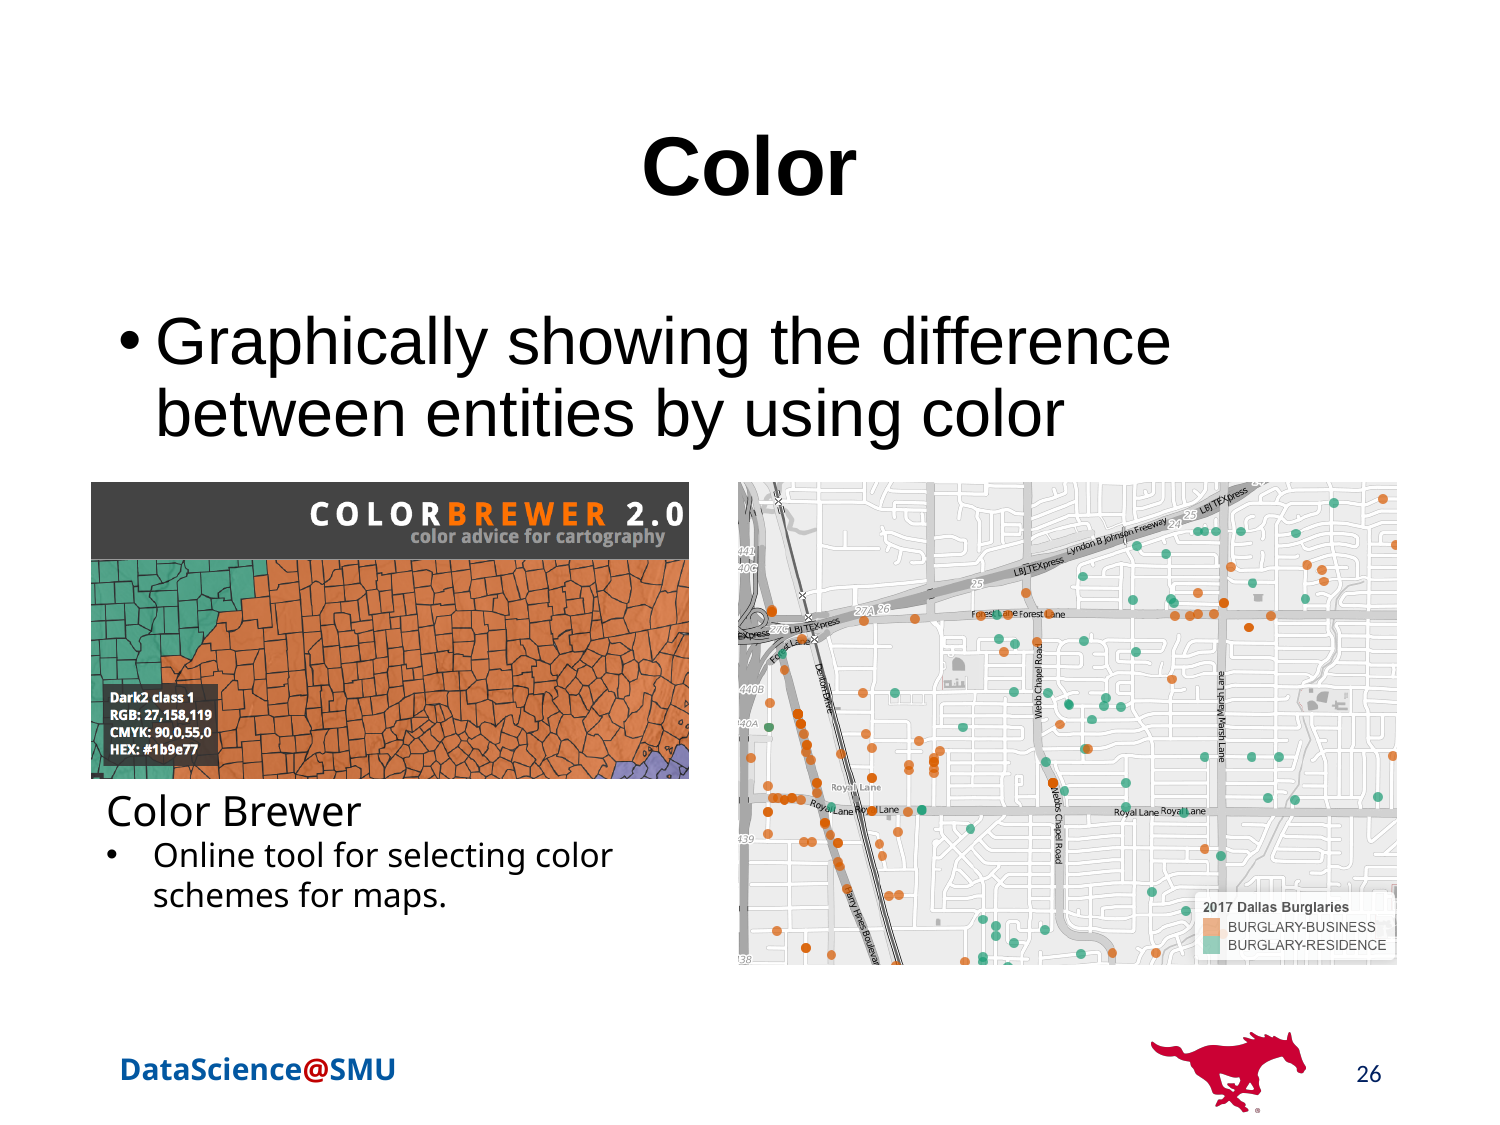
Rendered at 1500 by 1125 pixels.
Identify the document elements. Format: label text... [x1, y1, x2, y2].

picture [91, 482, 689, 779]
picture [738, 482, 1397, 965]
text_box Color Brewer Online tool for selecting color schemes for maps. [91, 779, 677, 962]
picture [1151, 1032, 1306, 1042]
title Color [103, 59, 1397, 278]
list Graphically showing the difference between entities by using color [103, 299, 1397, 1014]
slide_number 26 [1059, 1042, 1397, 1103]
picture [1151, 1103, 1306, 1113]
